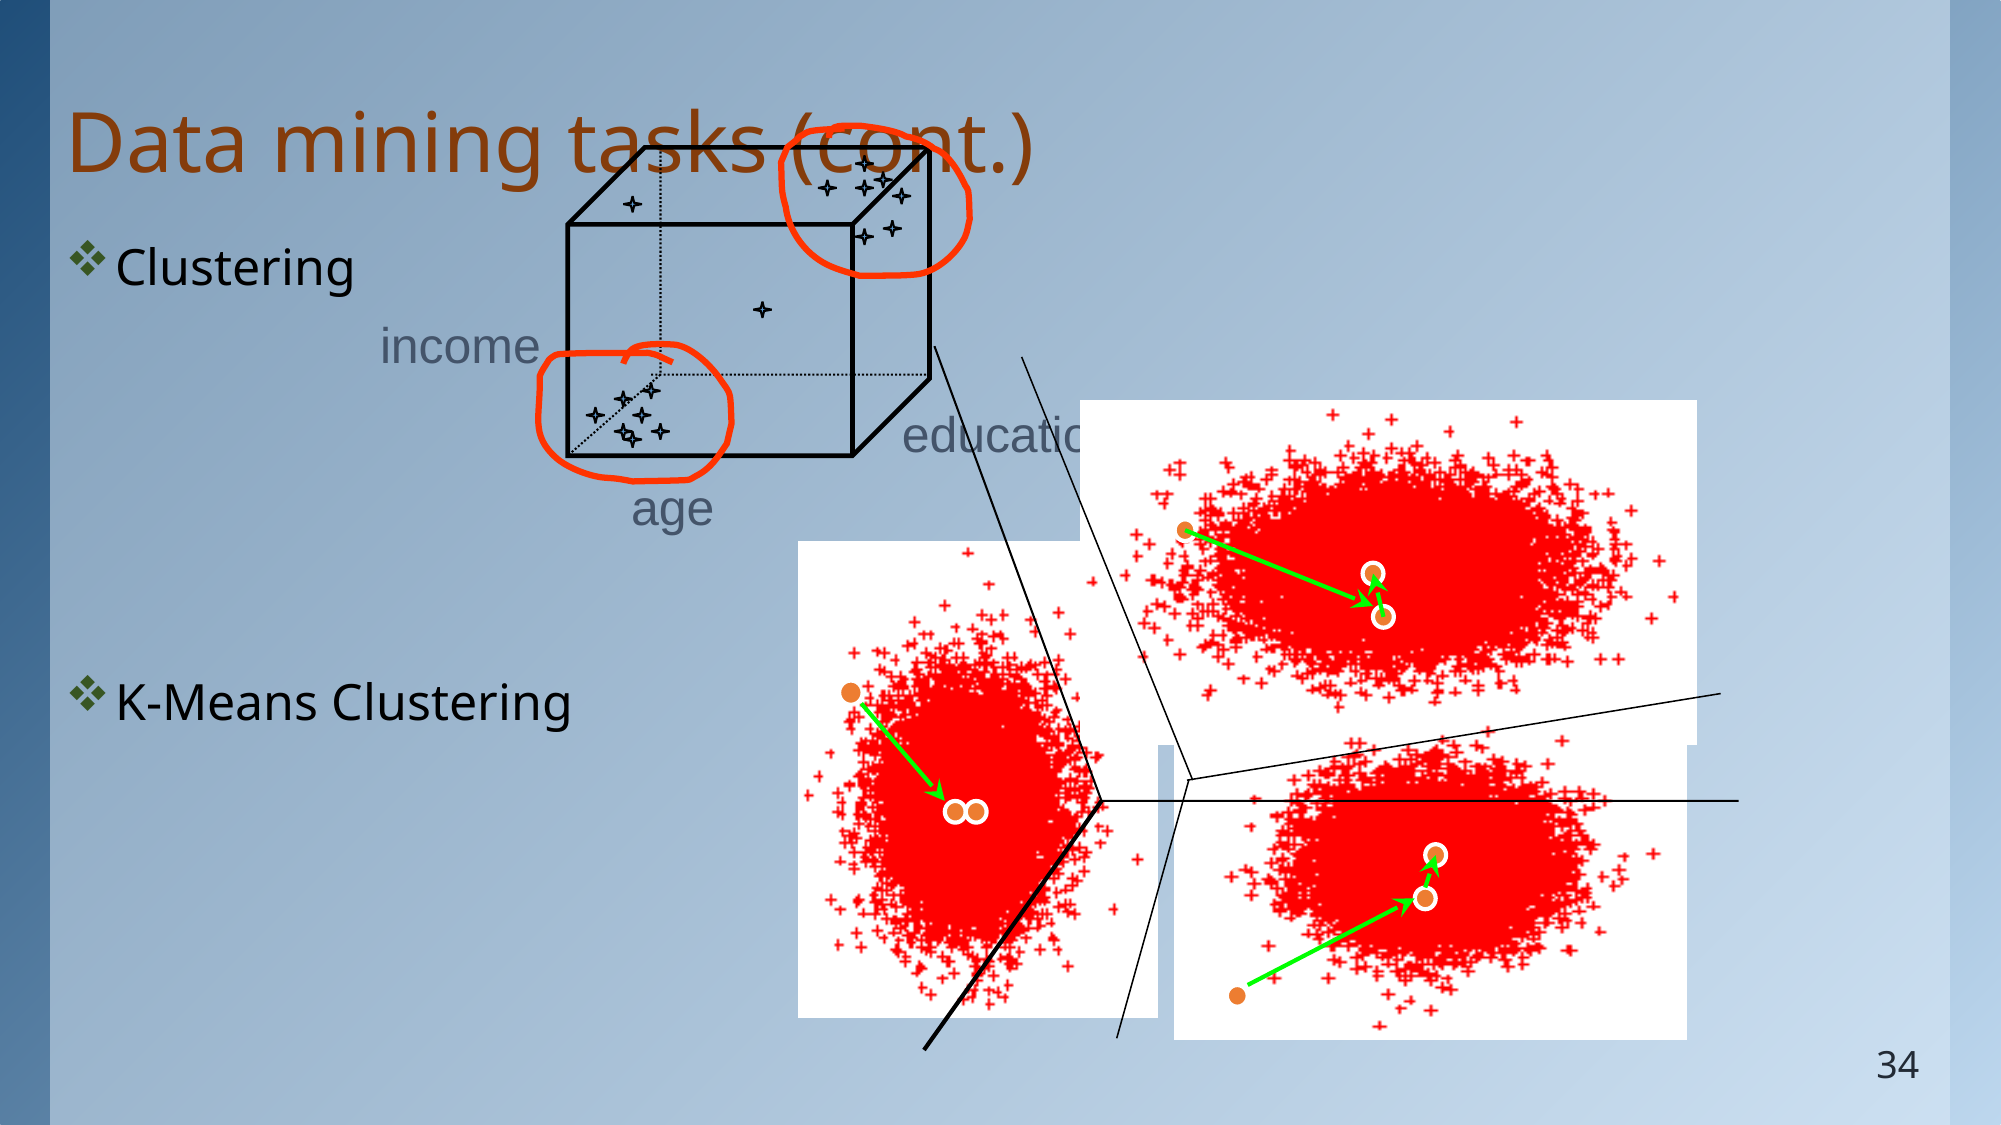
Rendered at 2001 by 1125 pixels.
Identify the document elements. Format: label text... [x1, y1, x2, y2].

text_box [389, 121, 1102, 517]
title Data mining tasks (cont.) [45, 12, 1940, 200]
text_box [798, 346, 1739, 1050]
slide_number 34 [1757, 1050, 1940, 1103]
list Clustering K-Means Clustering [1102, 224, 1940, 1025]
list Clustering K-Means Clustering [45, 224, 798, 1025]
